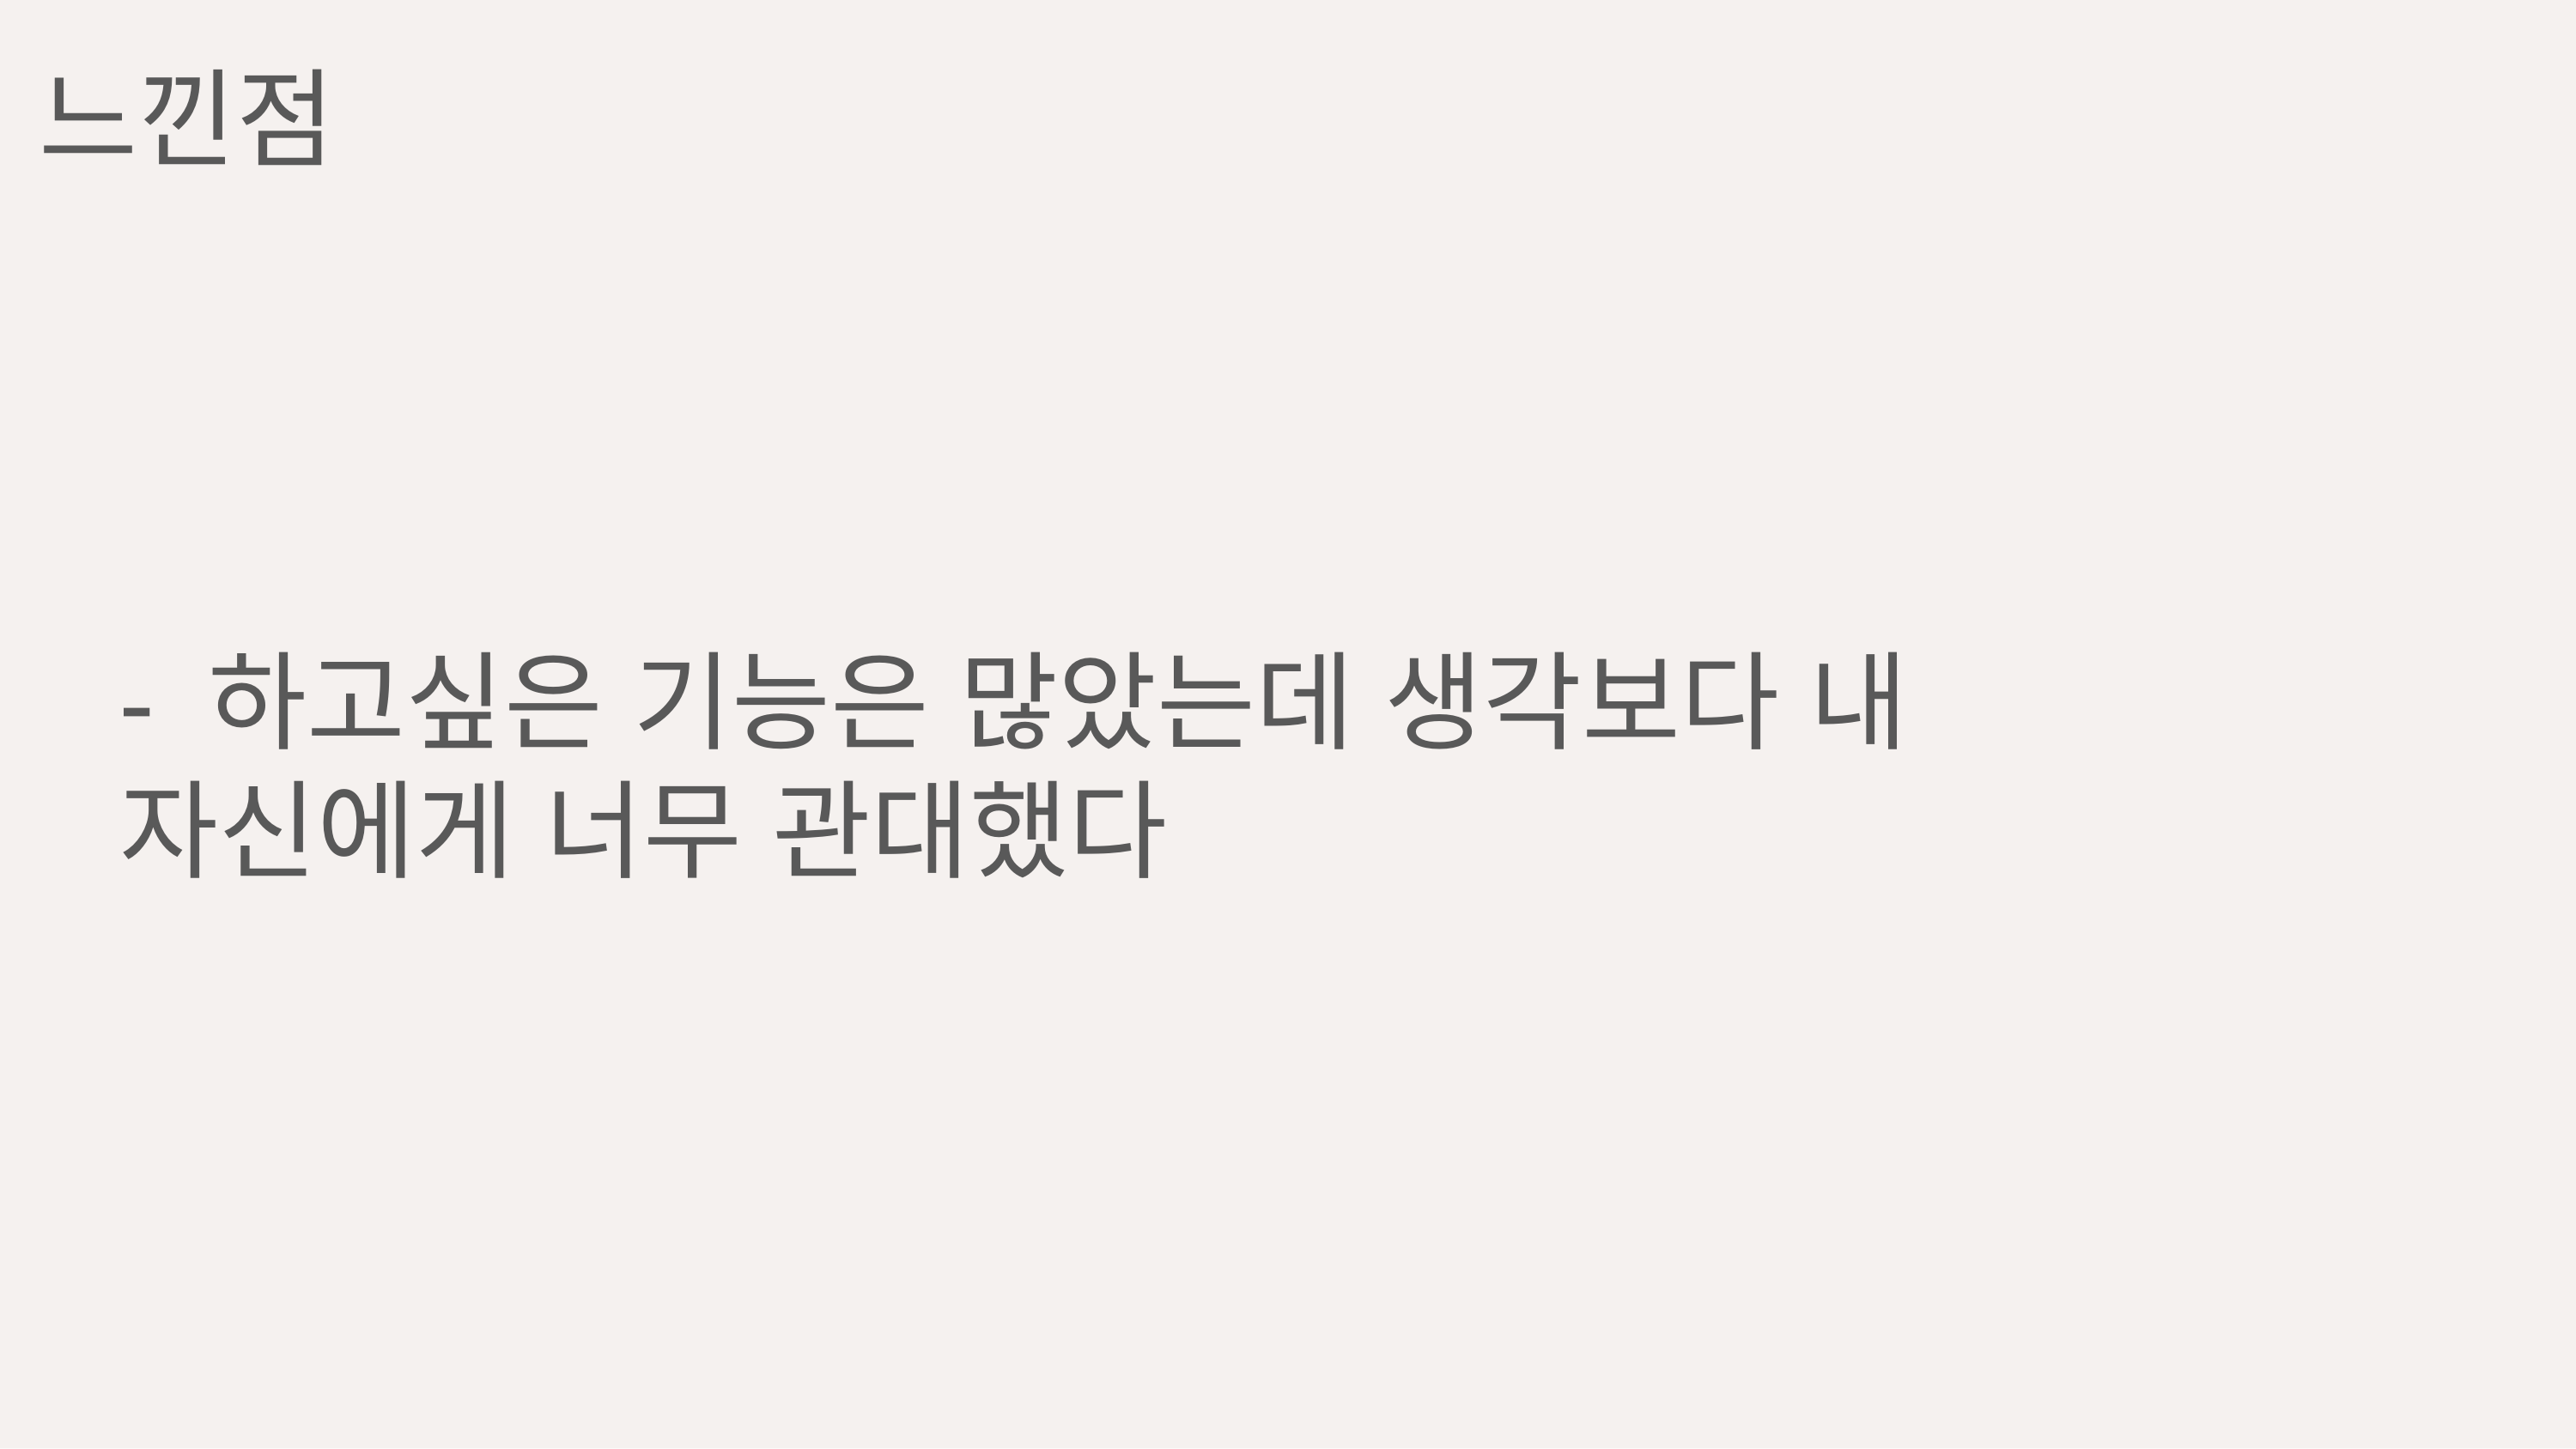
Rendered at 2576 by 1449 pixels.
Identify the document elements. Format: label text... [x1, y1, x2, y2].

text_box - 하고싶은 기능은 많았는데 생각보다 내 자신에게 너무 관대했다 [106, 370, 2115, 898]
text_box 느낀점 [27, 45, 417, 186]
